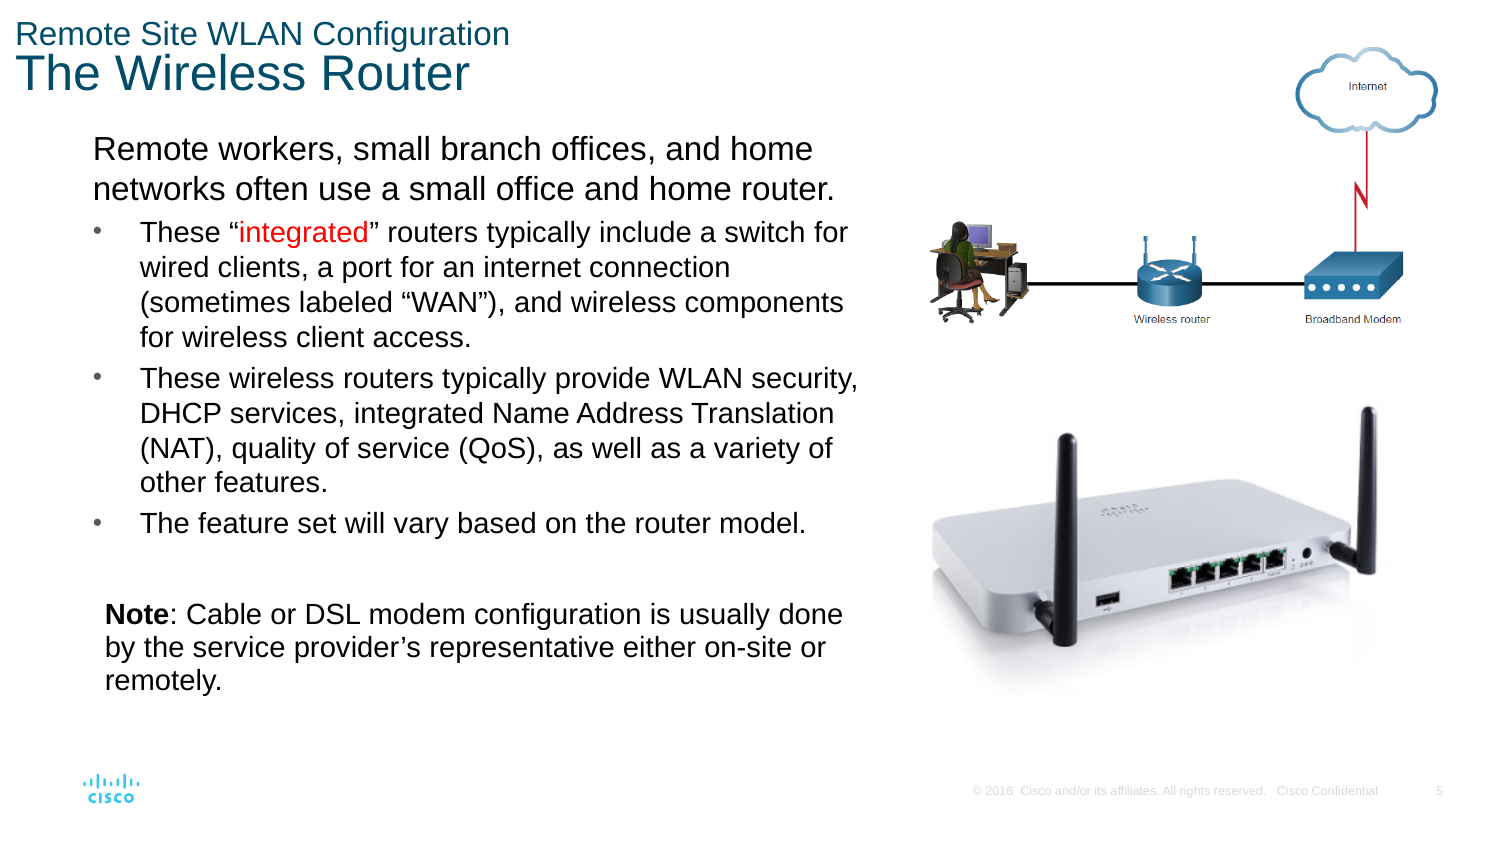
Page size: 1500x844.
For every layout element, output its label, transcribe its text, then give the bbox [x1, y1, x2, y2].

picture [923, 42, 1440, 328]
list Remote workers, small branch offices, and home networks often use a small office and home router. These “integrated” routers typically include a switch for wired clients, a port for an internet connection (sometimes labeled “WAN”), and wireless components for wireless client access. These wireless routers typically provide WLAN security, DHCP services, integrated Name Address Translation (NAT), quality of service (QoS), as well as a variety of other features. The feature set will vary based on the router model. Note: Cable or DSL modem configuration is usually done by the service provider’s representative either on-site or remotely. [77, 120, 889, 726]
title Remote Site WLAN Configuration The Wireless Router [0, 0, 1369, 121]
picture [900, 397, 1423, 697]
